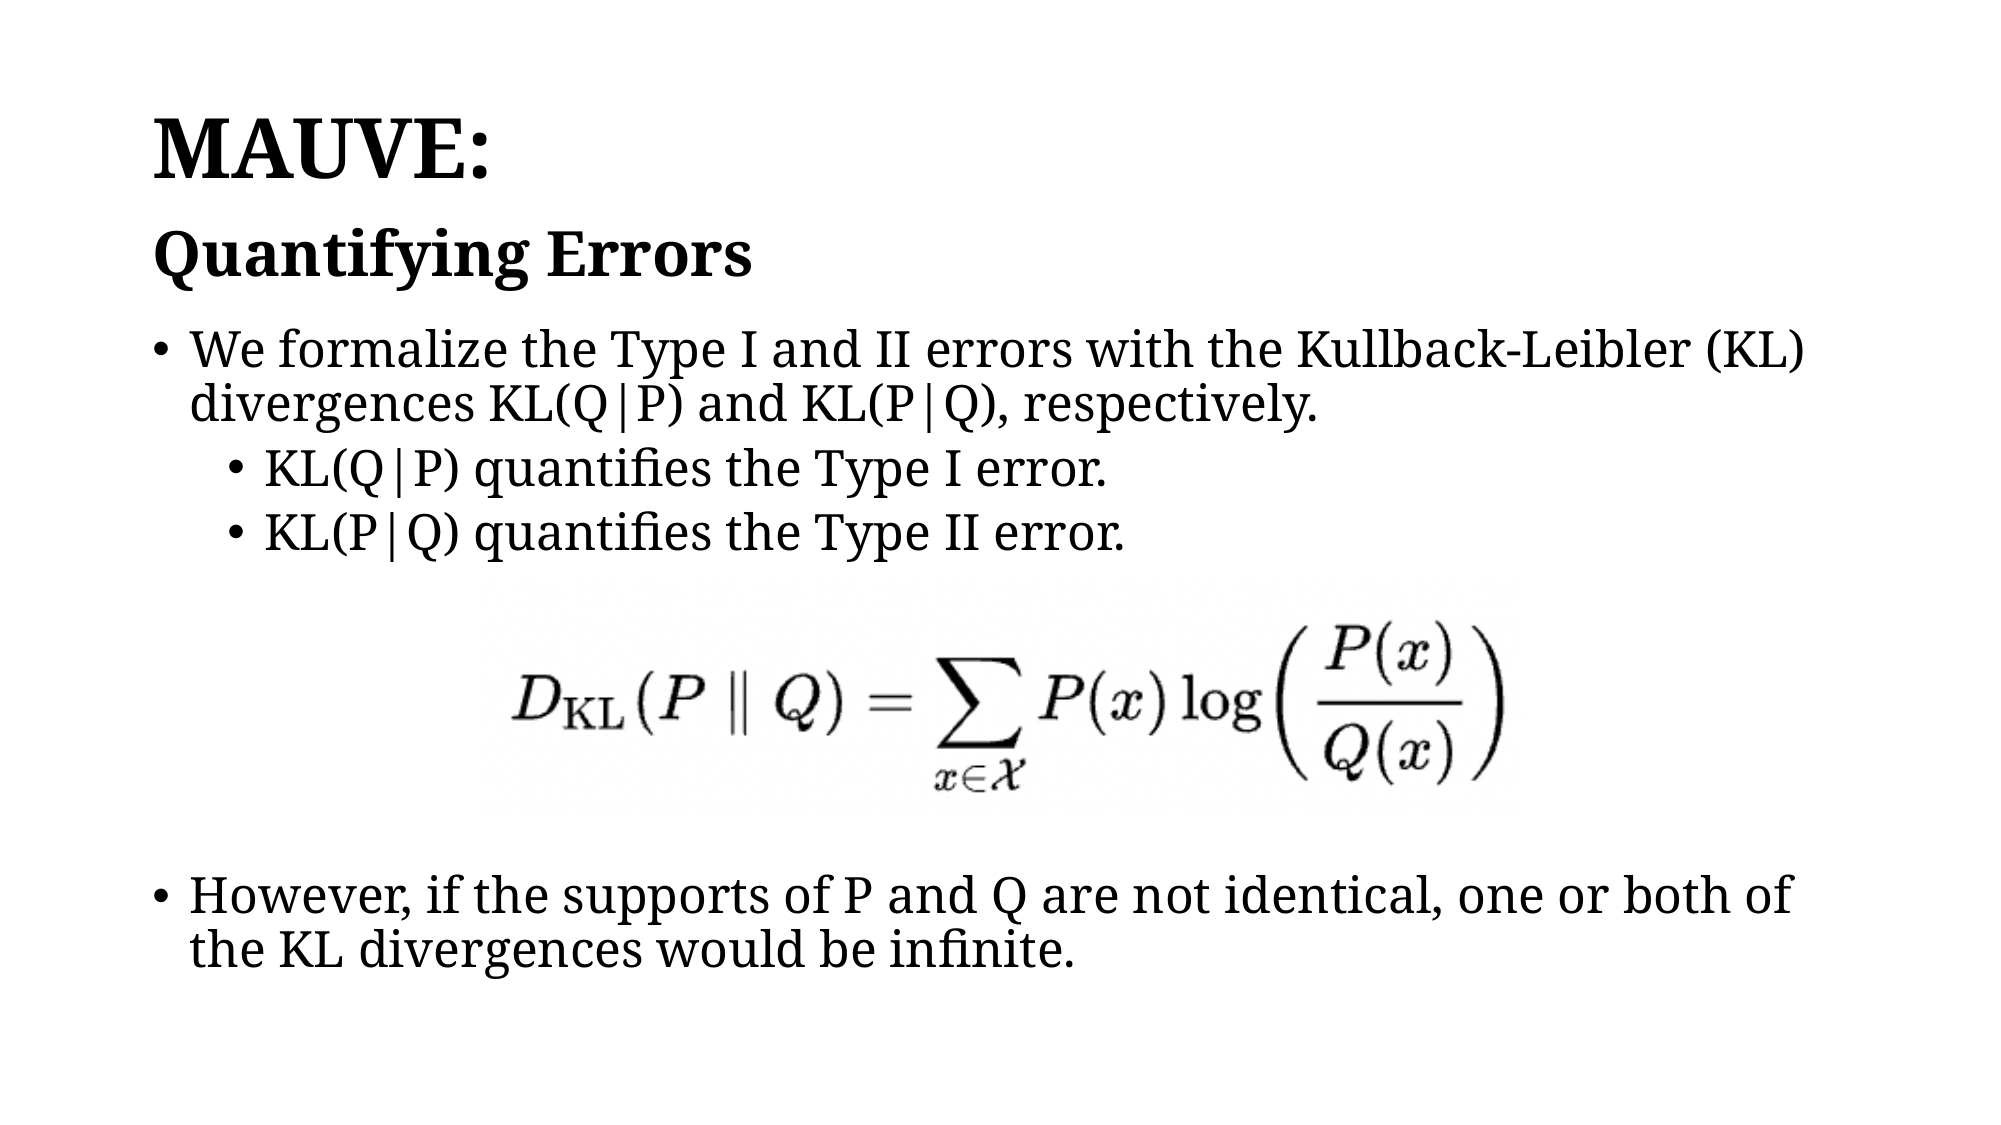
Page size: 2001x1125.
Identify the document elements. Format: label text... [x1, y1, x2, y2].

list We formalize the Type I and II errors with the Kullback-Leibler (KL) divergences KL(Q|P) and KL(P|Q), respectively. KL(Q|P) quantifies the Type I error. KL(P|Q) quantifies the Type II error. However, if the supports of P and Q are not identical, one or both of the KL divergences would be infinite. [137, 316, 1863, 1031]
picture [478, 579, 1522, 817]
title MAUVE: Quantifying Errors [137, 59, 1863, 300]
